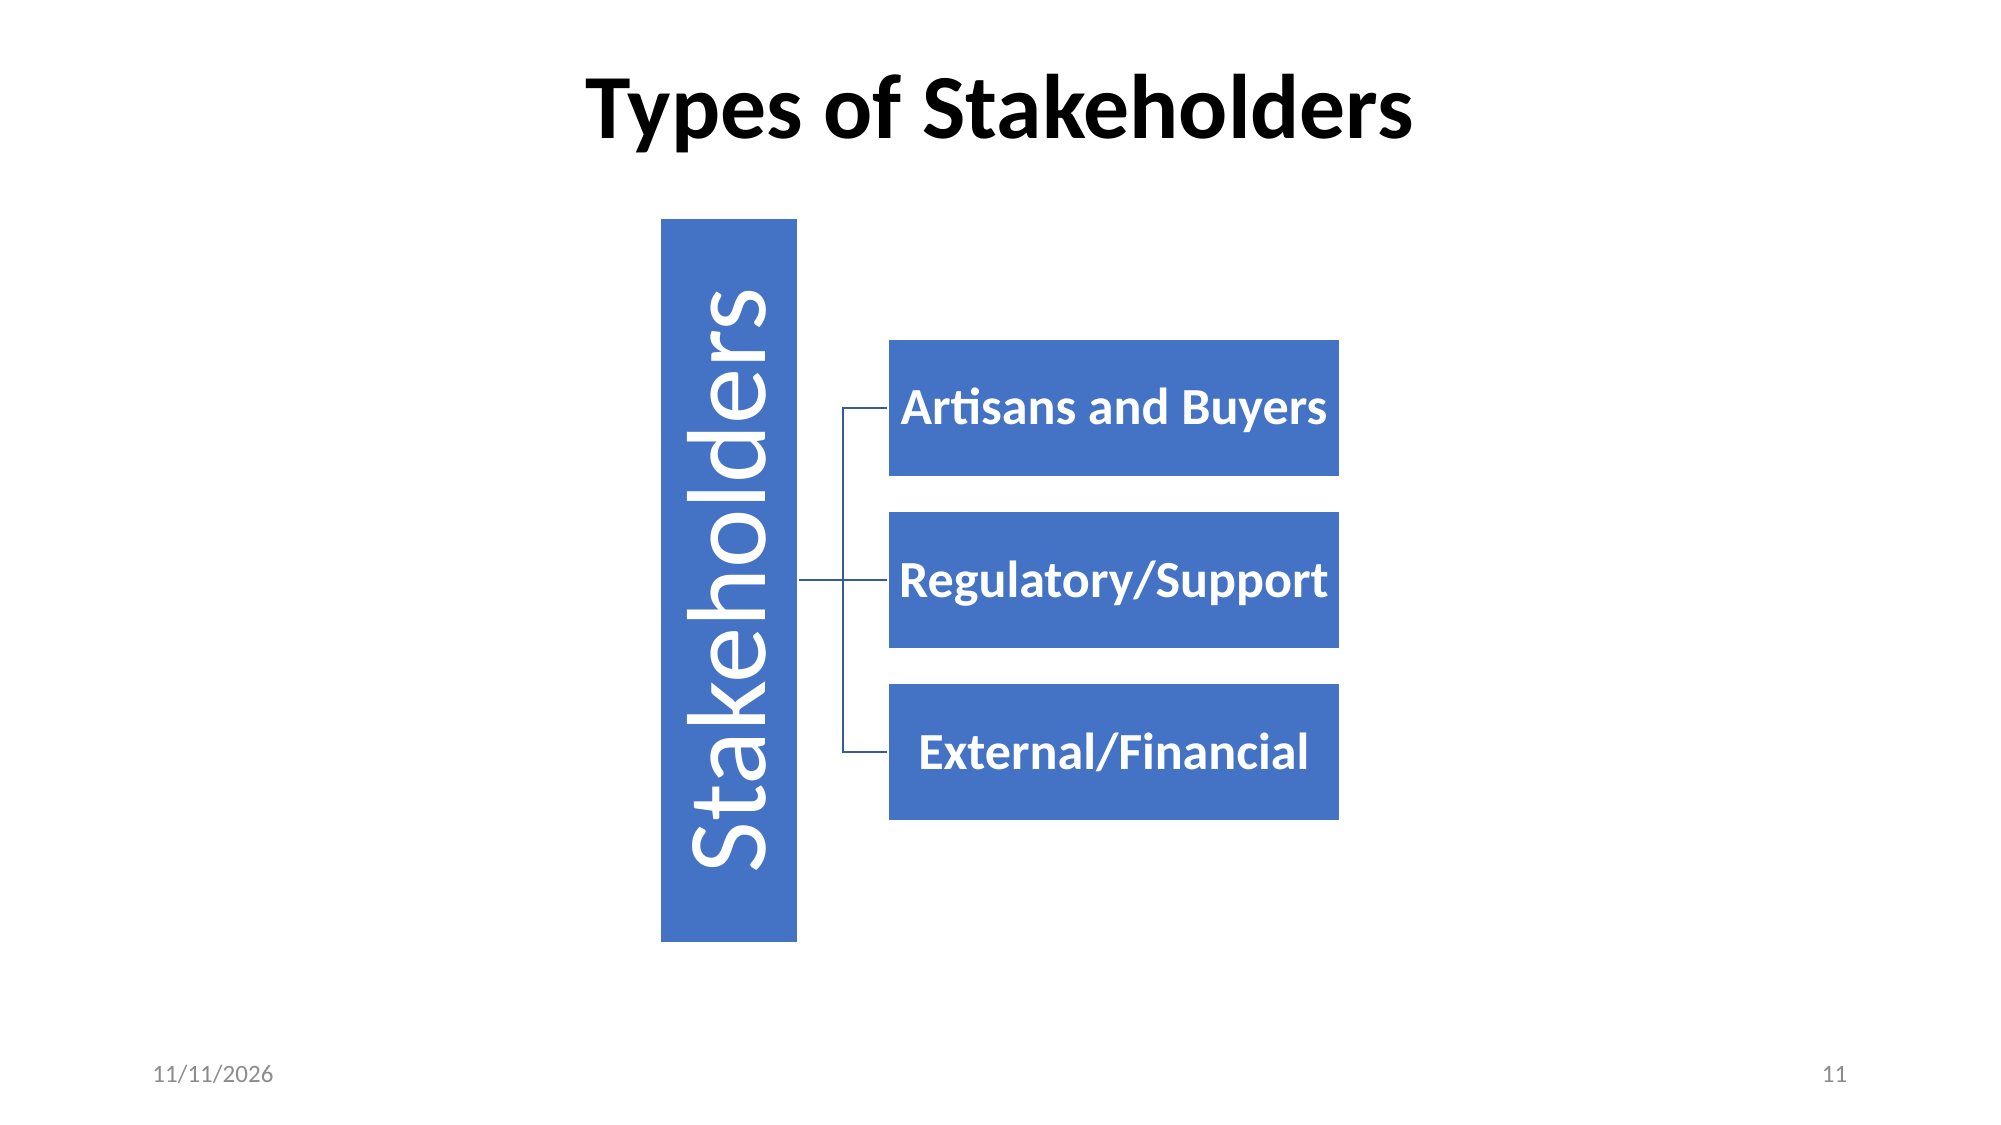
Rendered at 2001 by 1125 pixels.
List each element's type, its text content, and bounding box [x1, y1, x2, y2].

slide_number 11 [1412, 1042, 1863, 1103]
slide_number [137, 1042, 588, 1103]
title Types of Stakeholders [0, 0, 2000, 217]
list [0, 217, 2000, 943]
